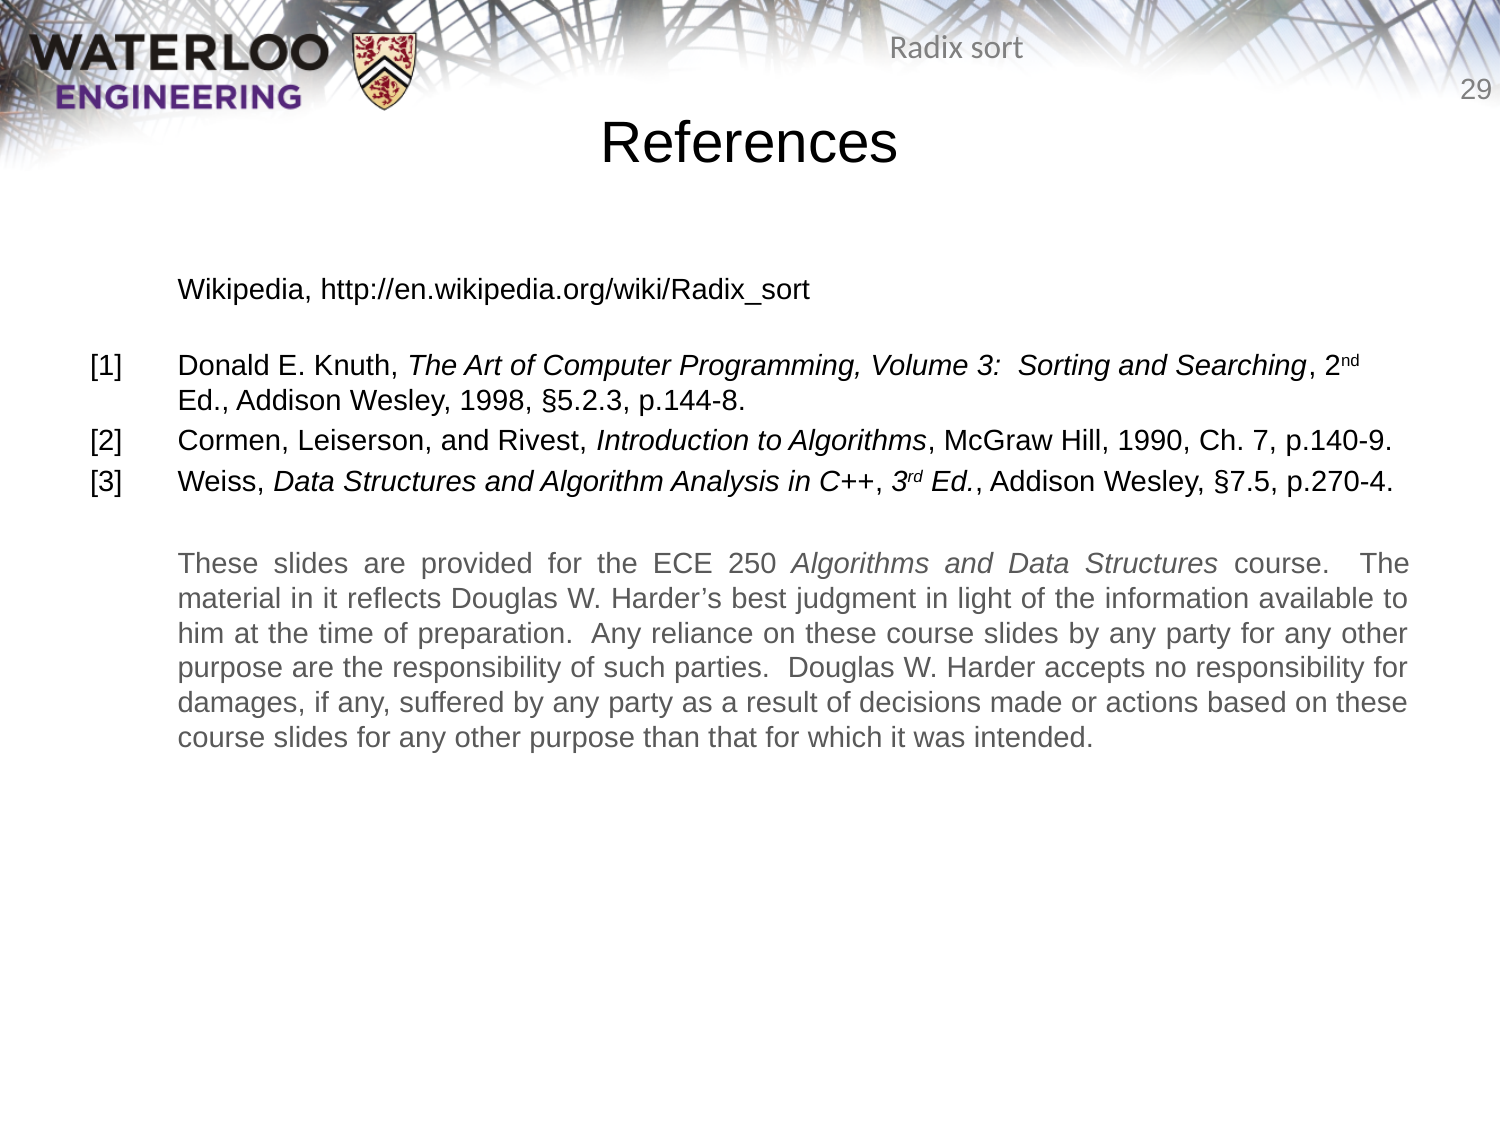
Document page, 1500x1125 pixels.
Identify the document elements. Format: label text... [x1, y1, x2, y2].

title References [74, 44, 1426, 233]
picture [0, 0, 1500, 1125]
list Wikipedia, http://en.wikipedia.org/wiki/Radix_sort [1] Donald E. Knuth, The Art of Computer Programming, Volume 3: Sorting and Searching, 2nd Ed., Addison Wesley, 1998, §5.2.3, p.144-8. [2] Cormen, Leiserson, and Rivest, Introduction to Algorithms, McGraw Hill, 1990, Ch. 7, p.140-9. [3] Weiss, Data Structures and Algorithm Analysis in C++, 3rd Ed., Addison Wesley, §7.5, p.270-4. These slides are provided for the ECE 250 Algorithms and Data Structures course. The material in it reflects Douglas W. Harder’s best judgment in light of the information available to him at the time of preparation. Any reliance on these course slides by any party for any other purpose are the responsibility of such parties. Douglas W. Harder accepts no responsibility for damages, if any, suffered by any party as a result of decisions made or actions based on these course slides for any other purpose than that for which it was intended. [74, 262, 1426, 1006]
